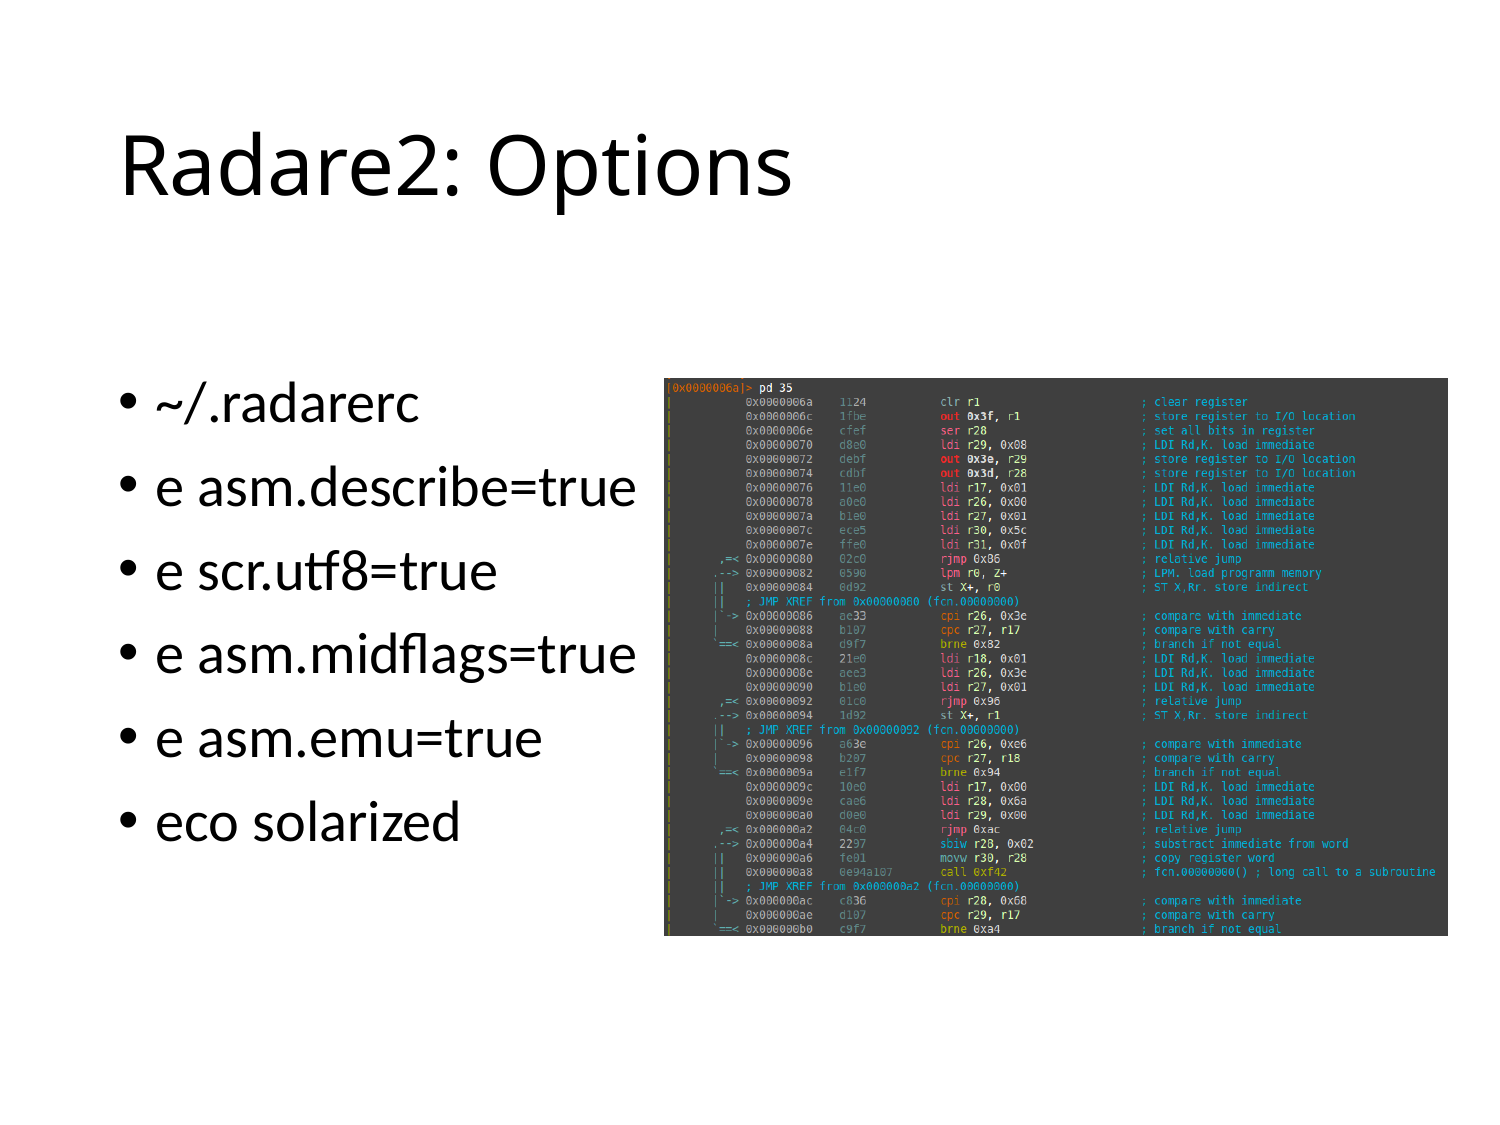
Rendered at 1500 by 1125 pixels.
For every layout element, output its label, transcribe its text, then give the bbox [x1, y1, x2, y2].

picture [664, 378, 1448, 936]
list ~/.radarerc e asm.describe=true e scr.utf8=true e asm.midflags=true e asm.emu=true eco solarized [103, 364, 1349, 900]
title Radare2: Options [103, 59, 1397, 278]
